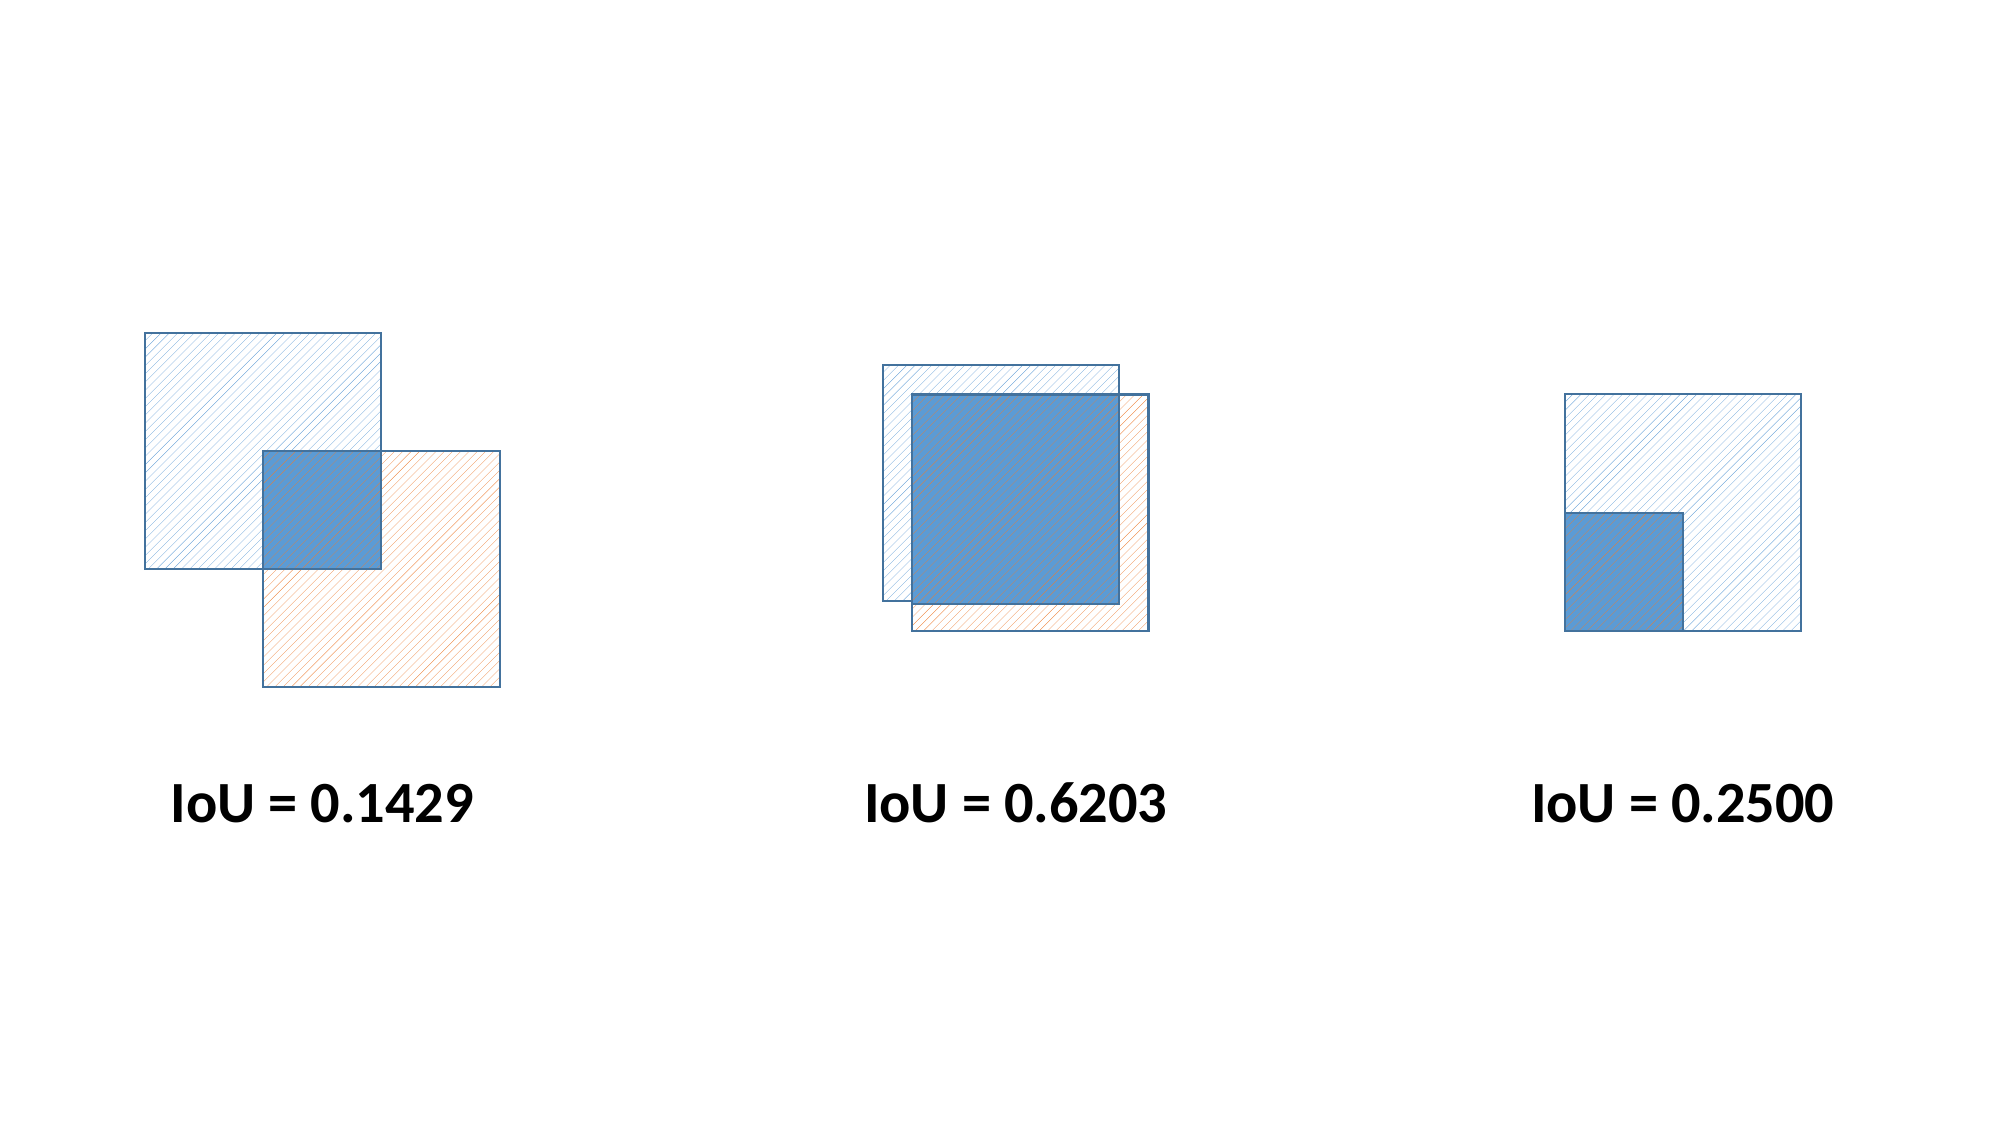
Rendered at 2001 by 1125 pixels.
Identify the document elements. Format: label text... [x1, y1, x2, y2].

text_box [911, 394, 1120, 605]
text_box [262, 450, 382, 570]
text_box [262, 450, 501, 688]
text_box [882, 364, 1120, 602]
text_box [1564, 512, 1684, 632]
text_box IoU = 0.2500 [1505, 756, 1861, 842]
text_box [144, 332, 382, 570]
text_box IoU = 0.1429 [145, 756, 500, 842]
text_box [911, 393, 1150, 632]
text_box IoU = 0.6203 [838, 756, 1193, 842]
text_box [1564, 393, 1802, 632]
